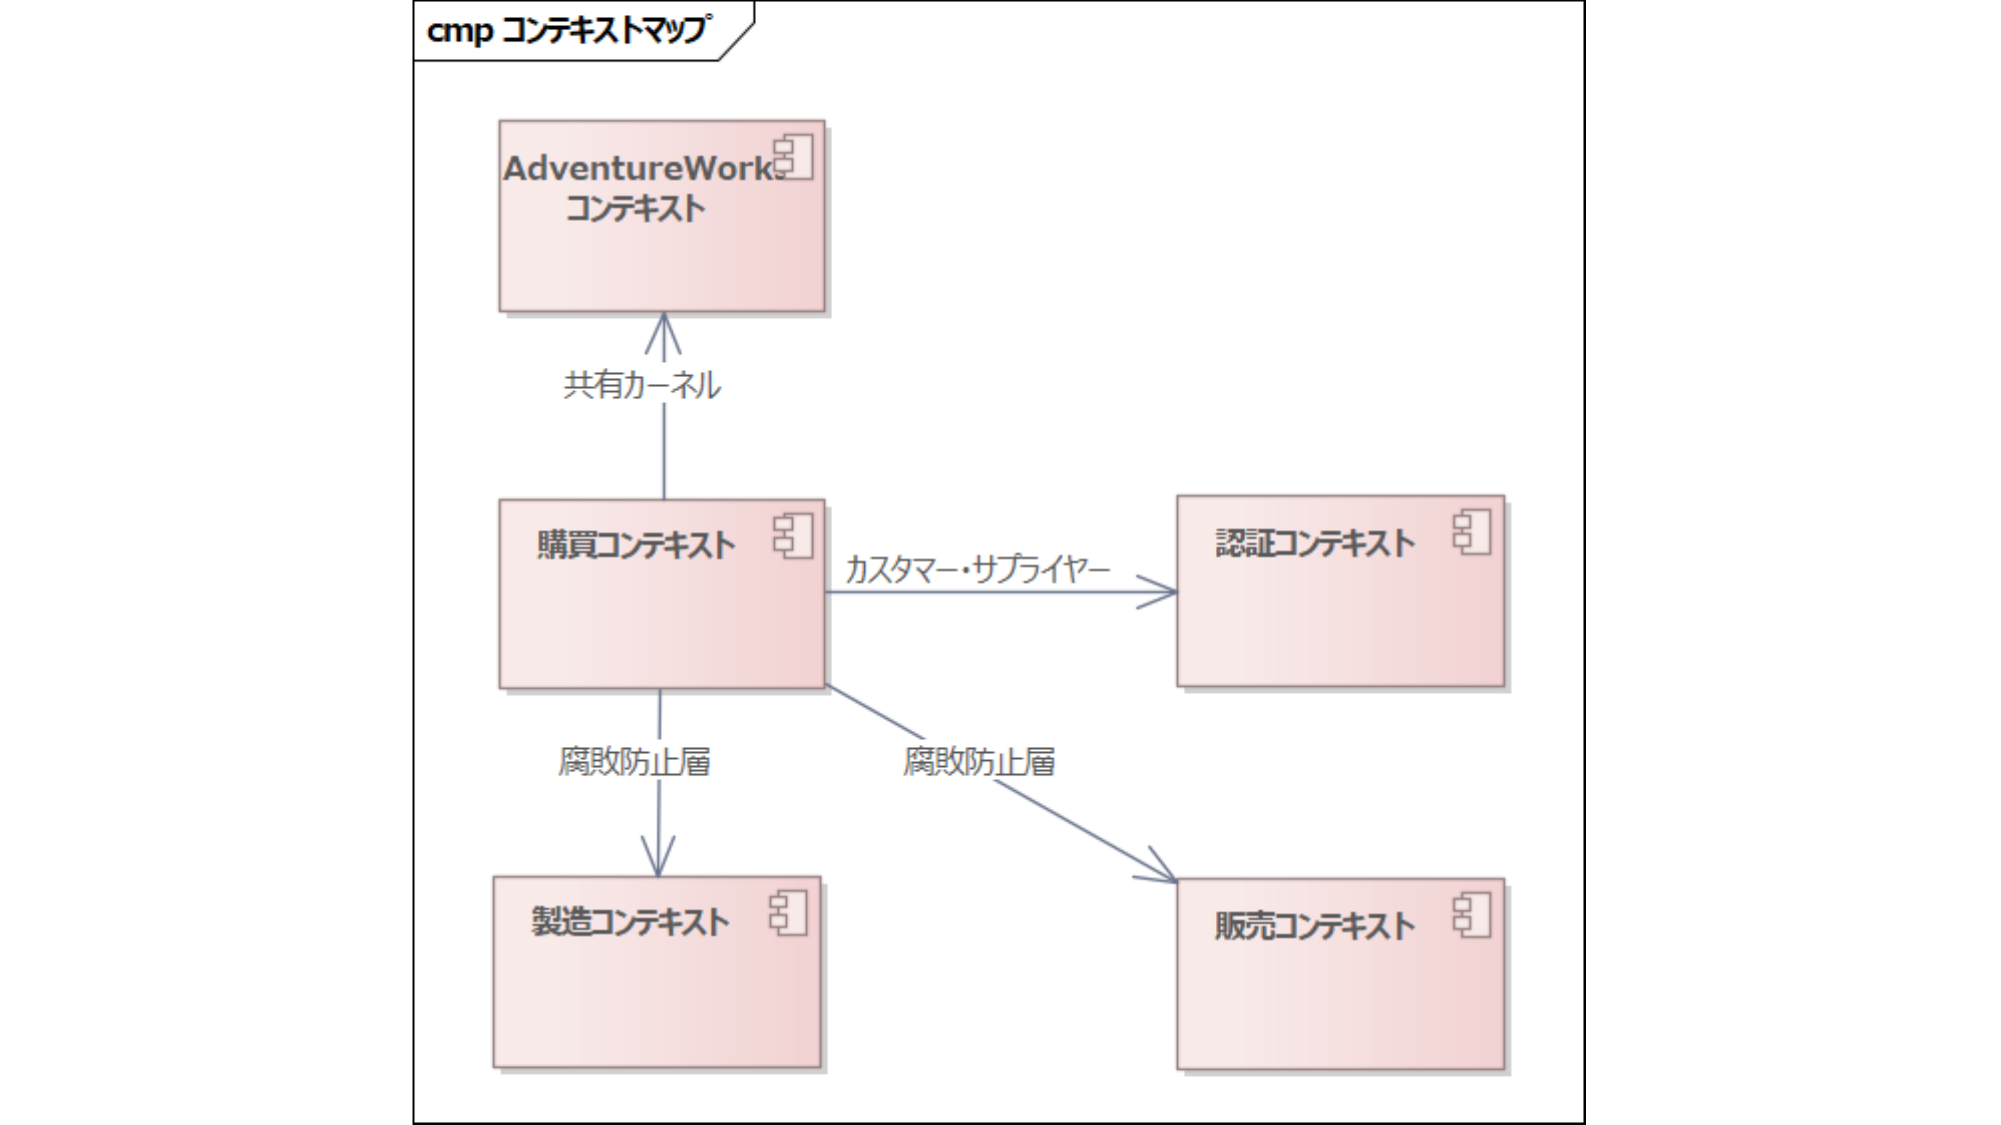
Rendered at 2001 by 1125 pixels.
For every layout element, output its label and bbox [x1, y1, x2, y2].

picture [411, 0, 1586, 1125]
